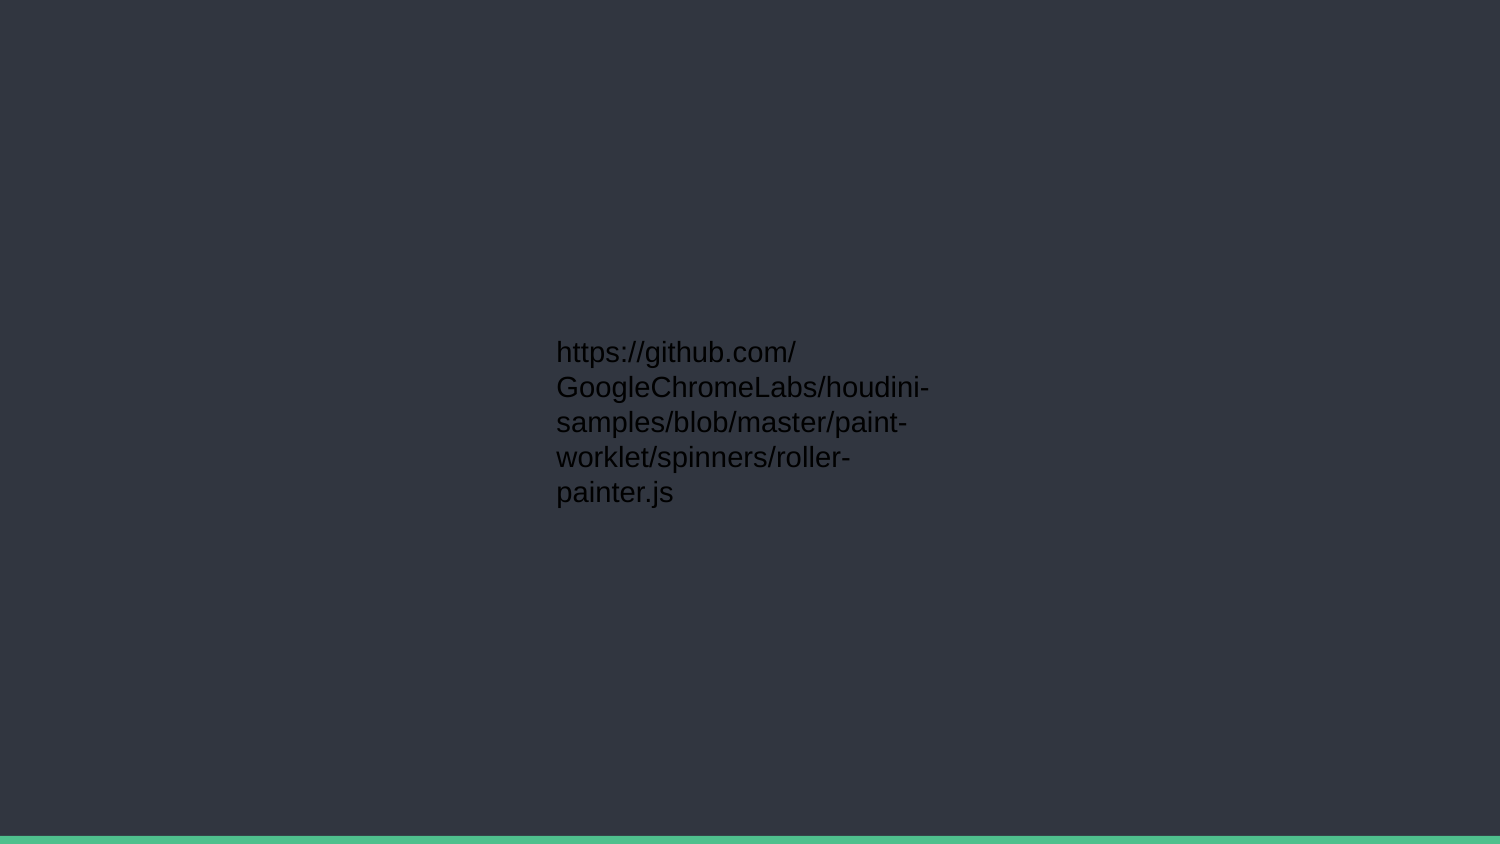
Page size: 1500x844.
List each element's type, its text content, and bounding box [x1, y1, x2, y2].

text_box https://github.com/GoogleChromeLabs/houdini-samples/blob/master/paint-worklet/spinners/roller-painter.js [541, 325, 959, 516]
